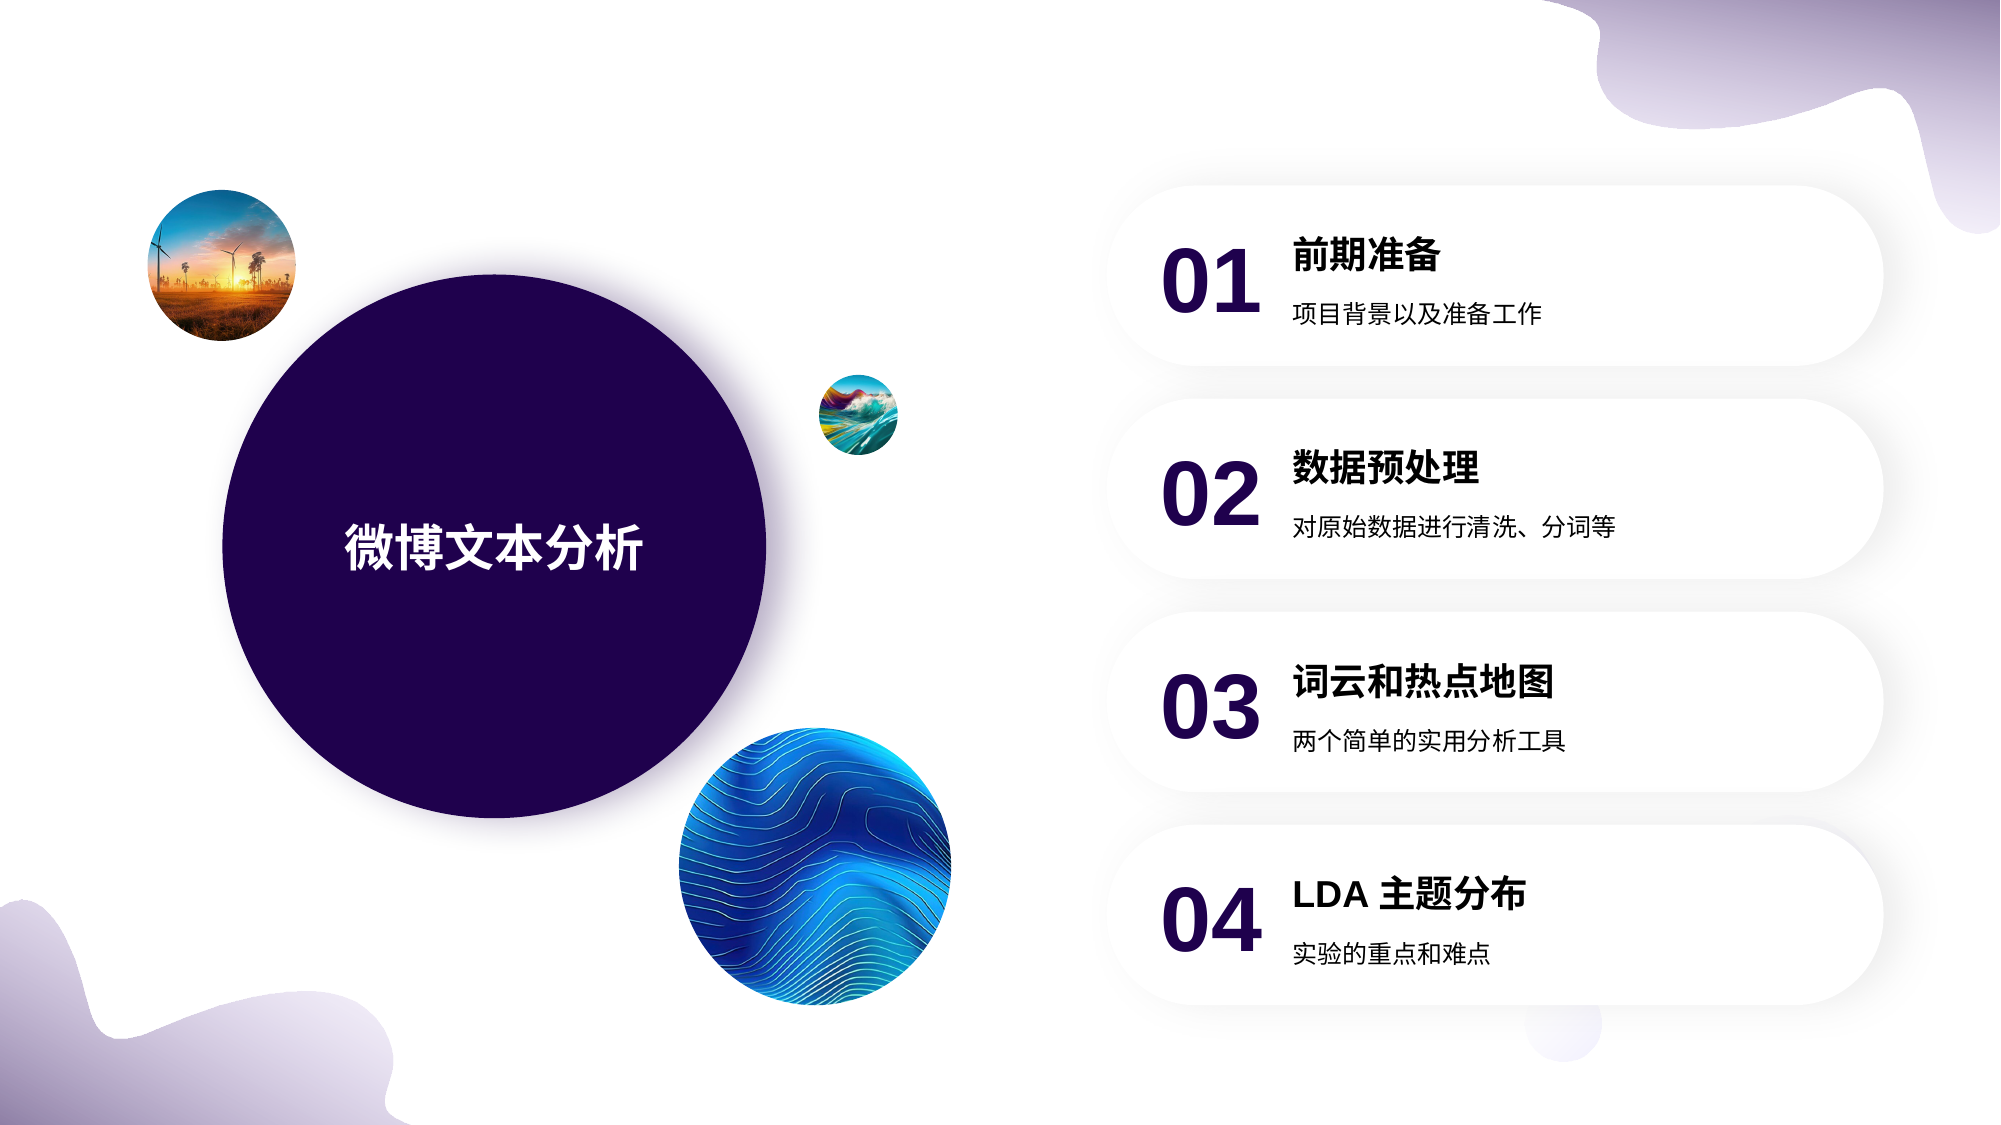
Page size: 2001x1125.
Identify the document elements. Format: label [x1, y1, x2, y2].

text_box [0, 0, 2000, 1125]
